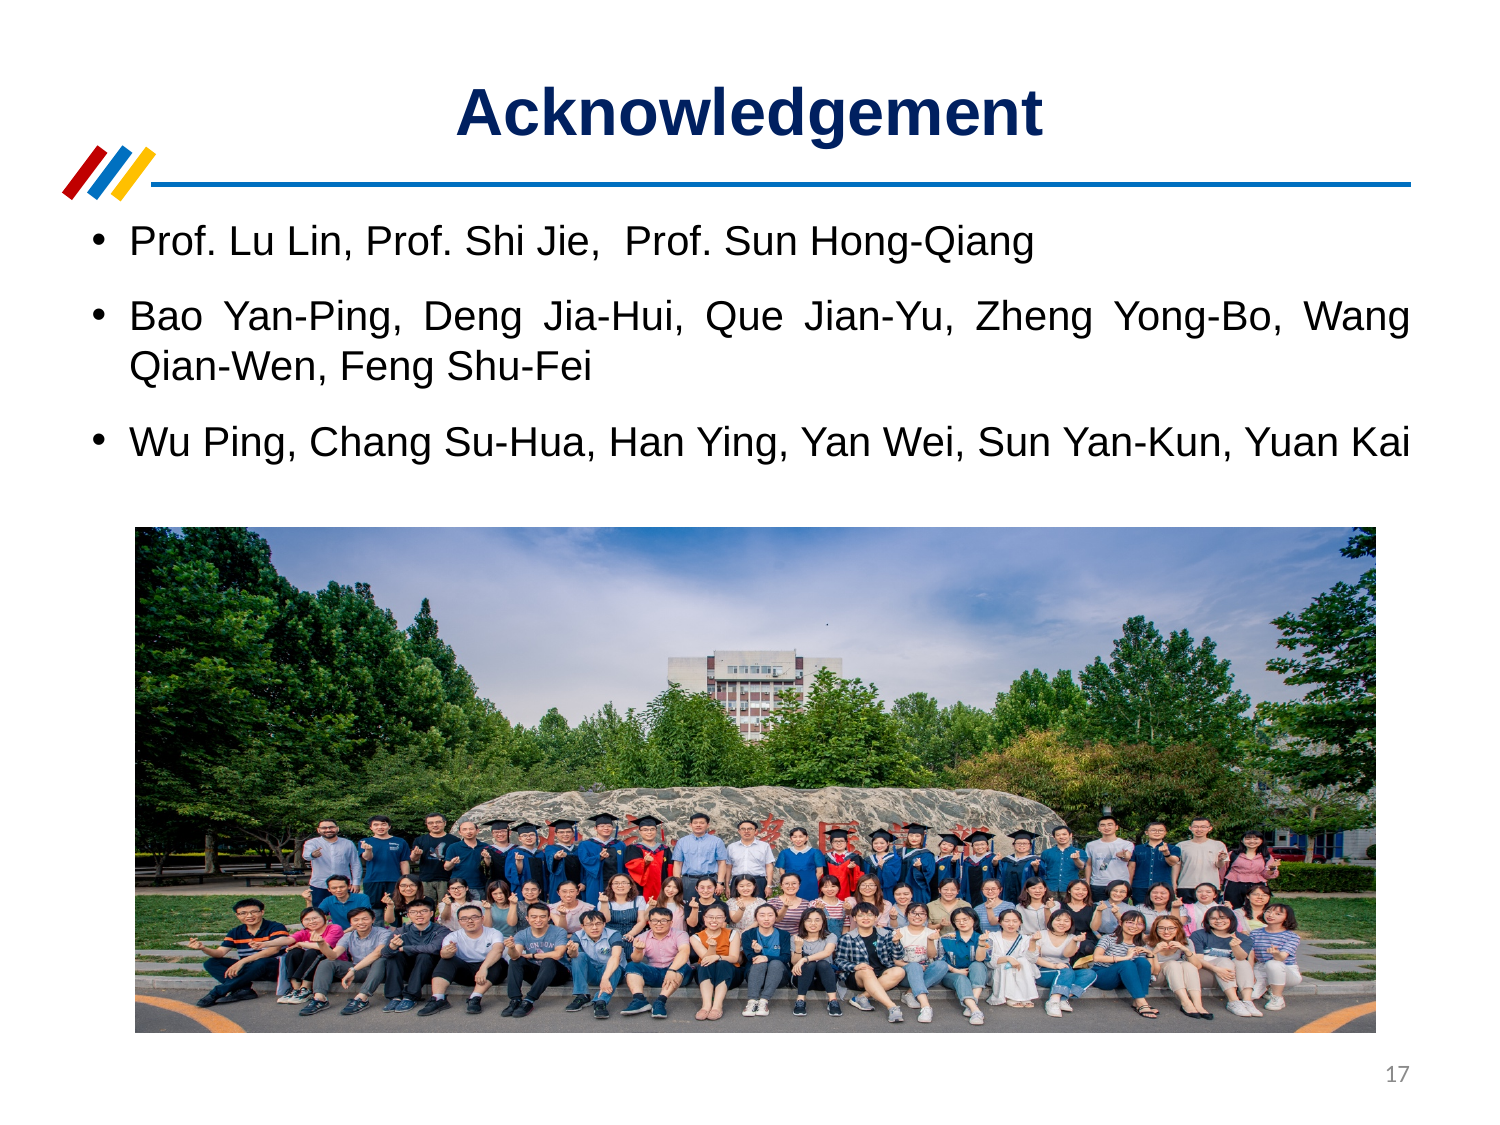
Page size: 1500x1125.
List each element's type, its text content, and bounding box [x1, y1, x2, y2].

slide_number 17 [1074, 1042, 1425, 1103]
list Prof. Lu Lin, Prof. Shi Jie, Prof. Sun Hong-Qiang Bao Yan-Ping, Deng Jia-Hui, Que Jian-Yu, Zheng Yong-Bo, Wang Qian-Wen, Feng Shu-Fei Wu Ping, Chang Su-Hua, Han Ying, Yan Wei, Sun Yan-Kun, Yuan Kai [76, 206, 1427, 998]
title Acknowledgement [75, 30, 1425, 186]
picture [135, 526, 1376, 1034]
